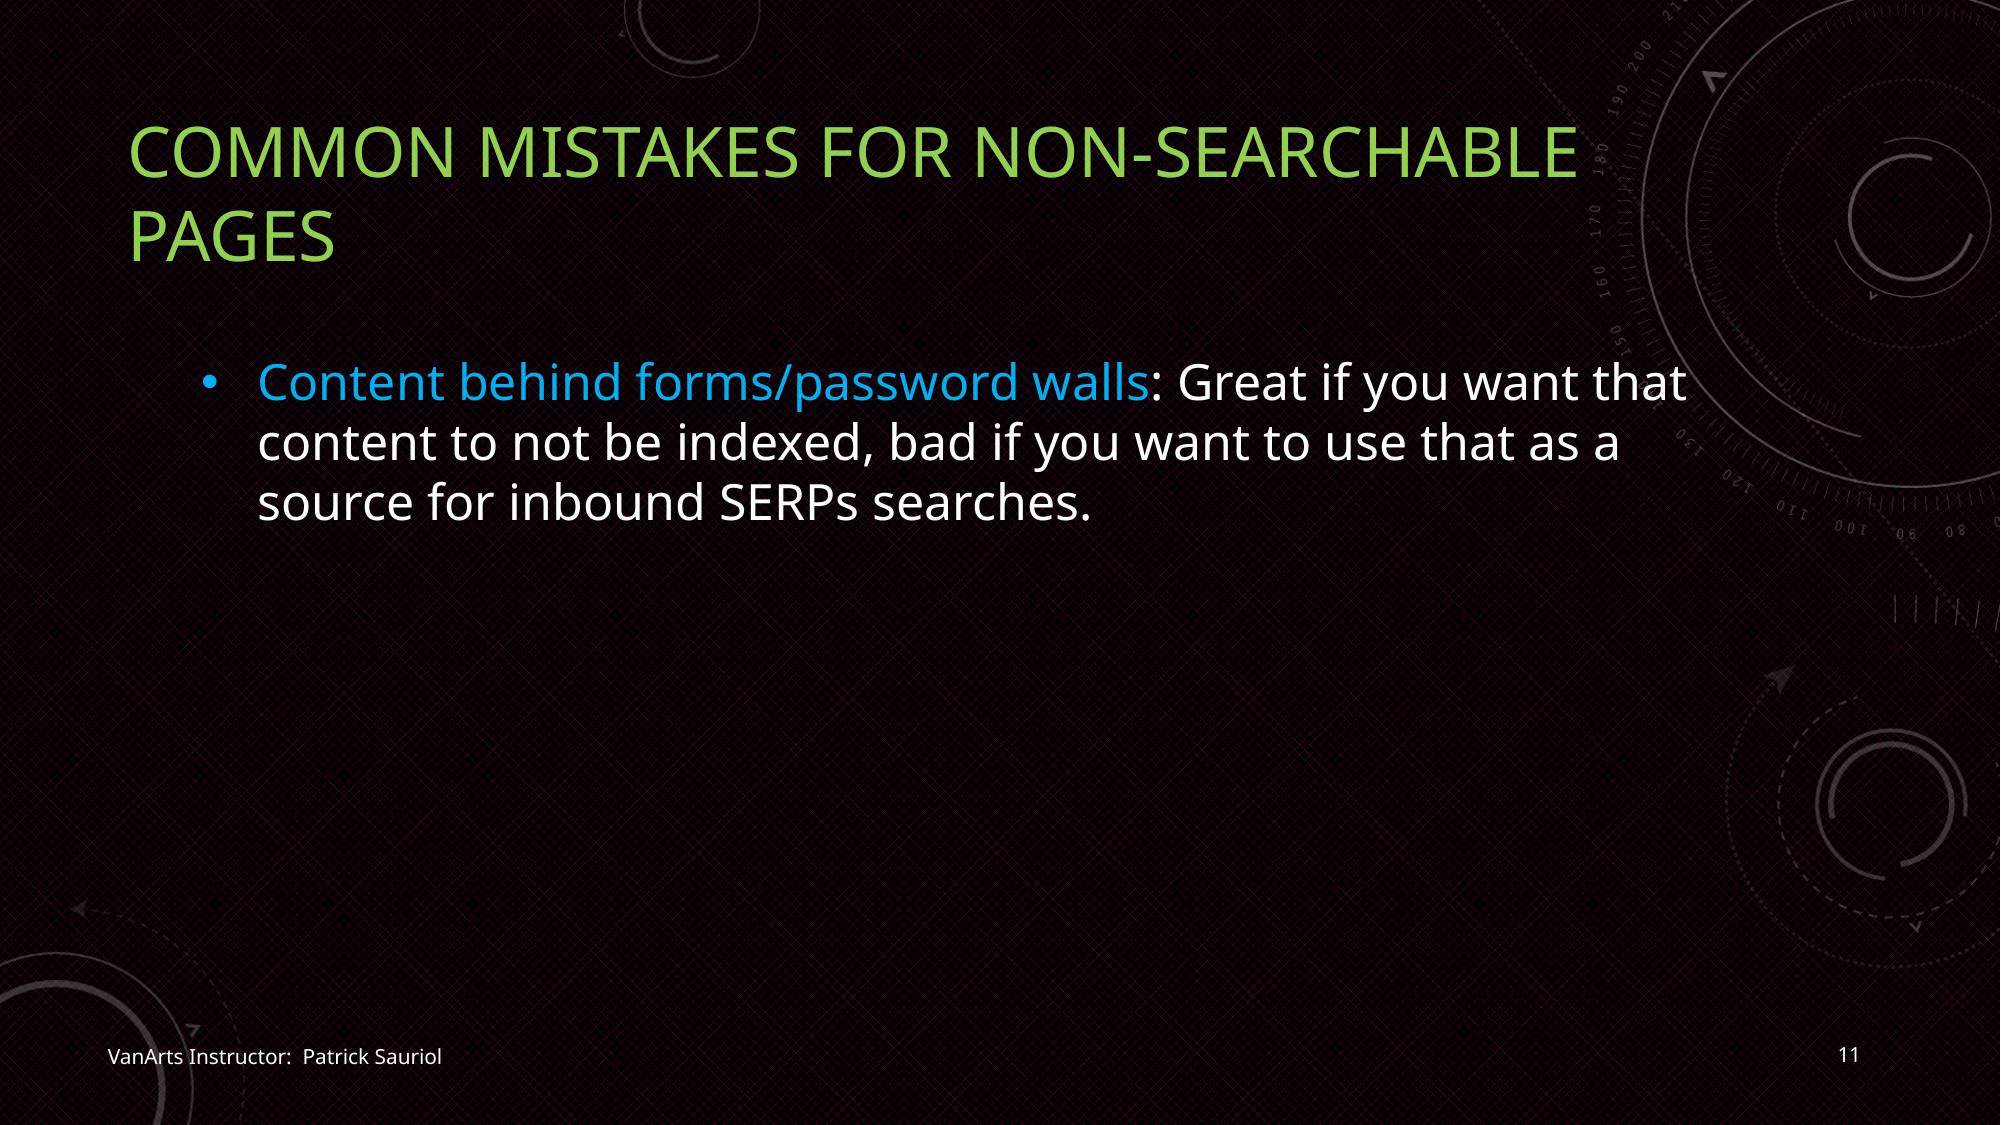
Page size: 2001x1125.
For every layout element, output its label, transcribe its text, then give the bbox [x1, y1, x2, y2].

footer VanArts Instructor: Patrick Sauriol [92, 1025, 1785, 1087]
title Common mistakes for non-searchable pages [112, 99, 1775, 283]
slide_number 11 [1785, 1025, 1877, 1087]
picture [0, 0, 2000, 1125]
text_box Content behind forms/password walls: Great if you want that content to not be indexed, bad if you want to use that as a source for inbound SERPs searches. [186, 343, 1786, 719]
text_box [117, 283, 483, 344]
